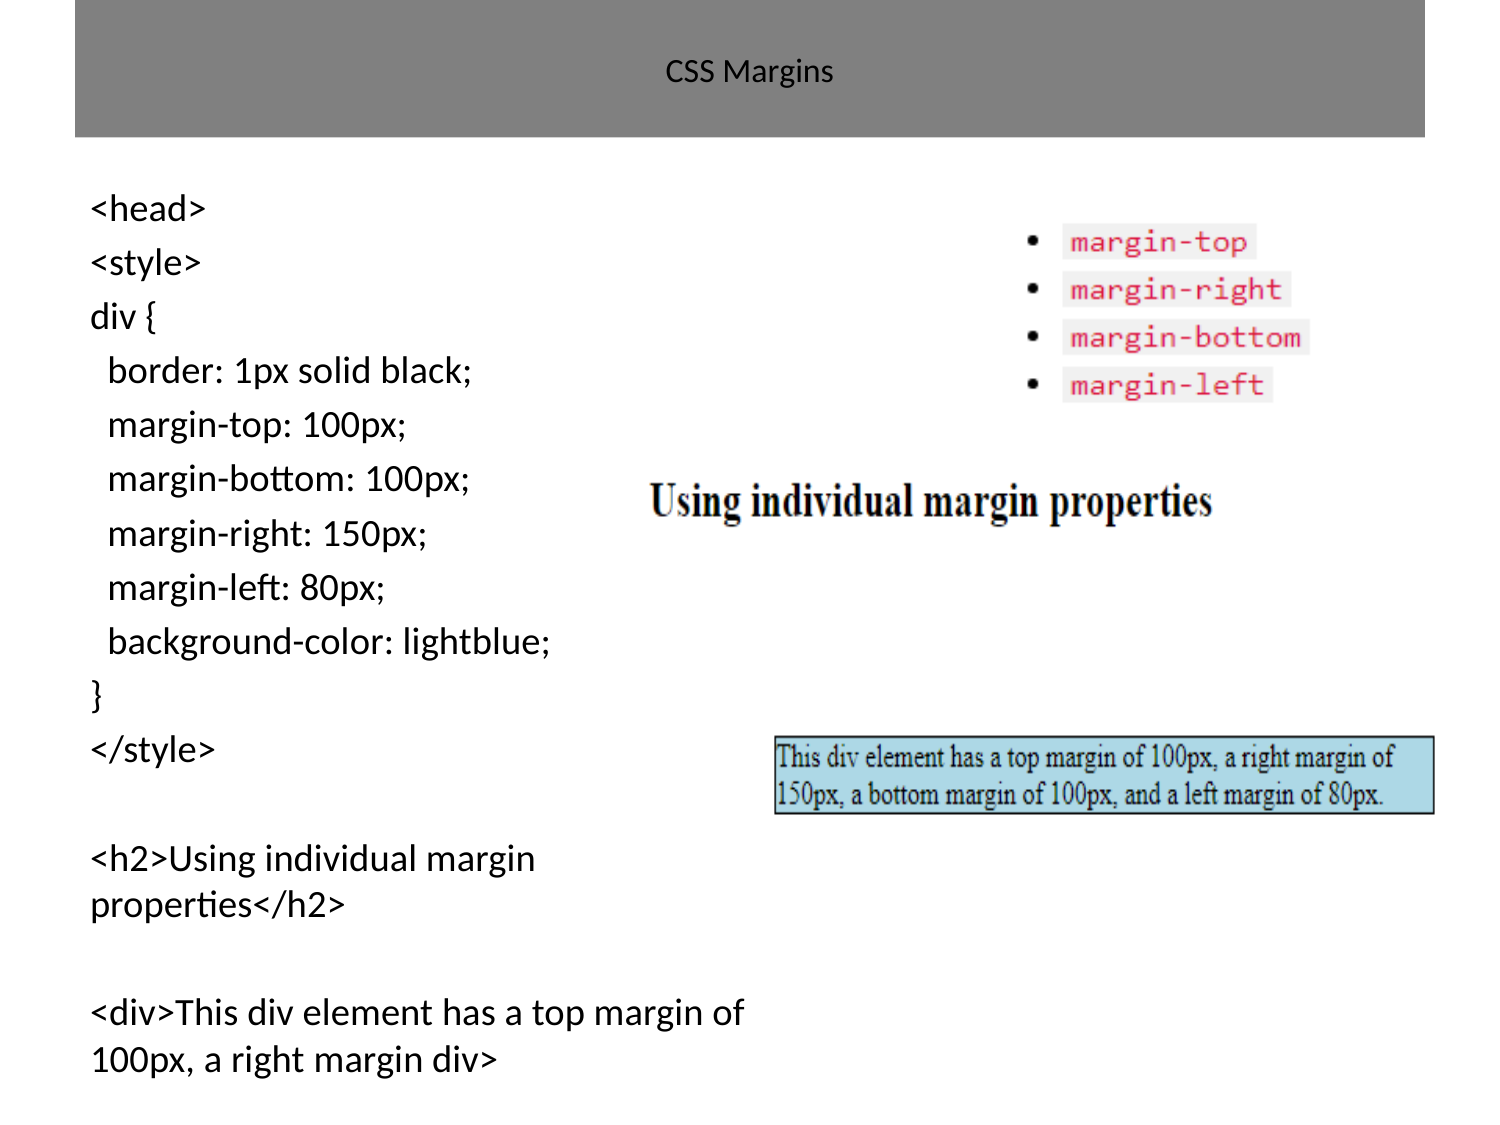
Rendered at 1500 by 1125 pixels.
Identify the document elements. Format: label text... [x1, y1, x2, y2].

picture [637, 463, 1474, 904]
picture [1012, 200, 1387, 426]
list <head> <style> div { border: 1px solid black; margin-top: 100px; margin-bottom: 100px; margin-right: 150px; margin-left: 80px; background-color: lightblue; } </style> <h2>Using individual margin properties</h2> <div>This div element has a top margin of 100px, a right margin div> [75, 174, 763, 1088]
title CSS Margins [75, 0, 1425, 138]
